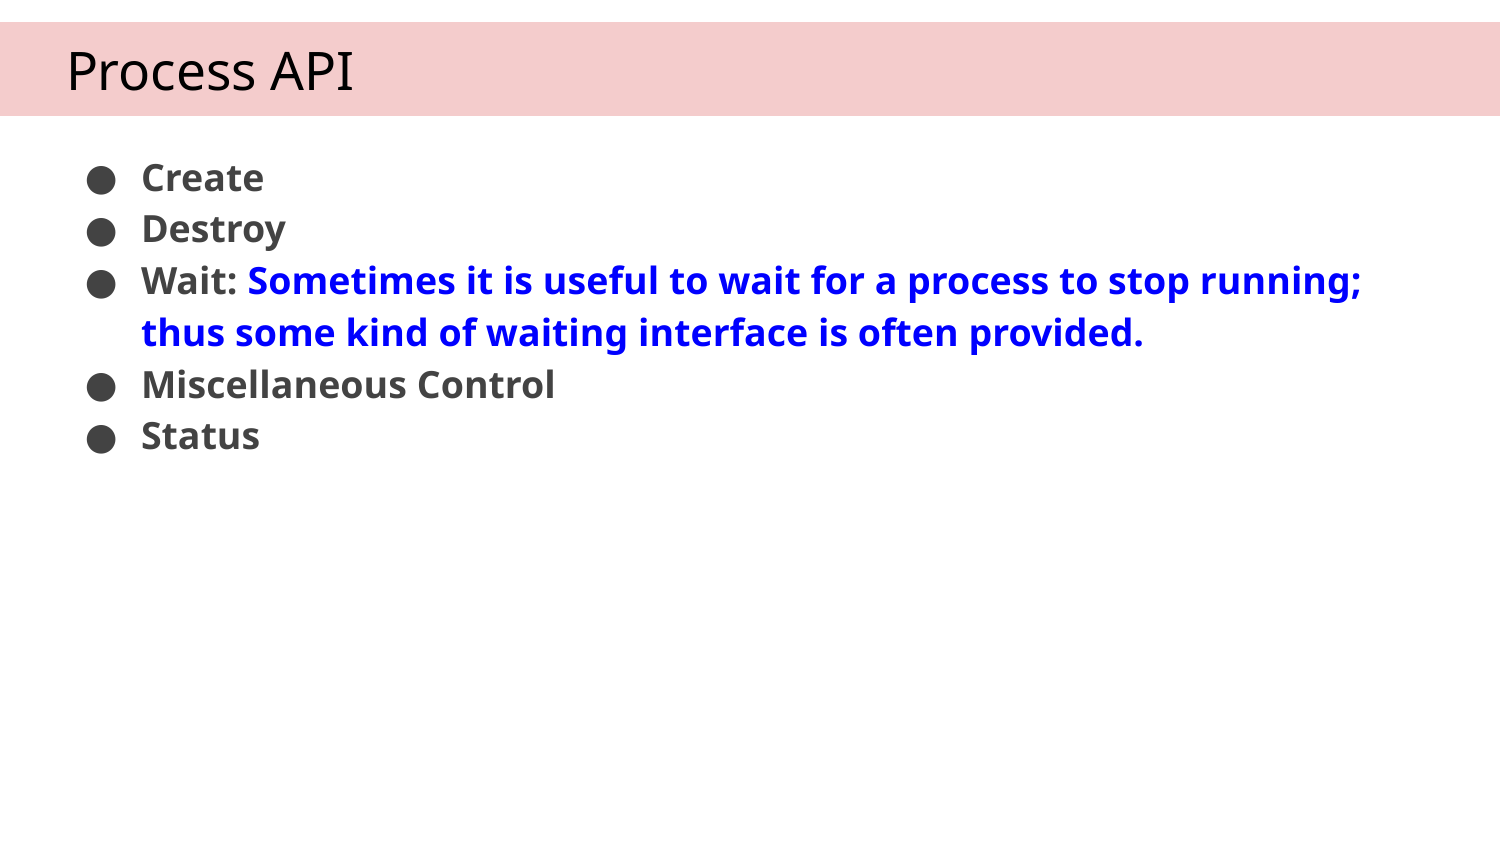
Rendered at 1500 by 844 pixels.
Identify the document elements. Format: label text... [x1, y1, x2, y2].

title Process API [51, 22, 1449, 116]
list Create Destroy Wait: Sometimes it is useful to wait for a process to stop running; thus some kind of waiting interface is often provided. Miscellaneous Control Status [51, 131, 1449, 765]
